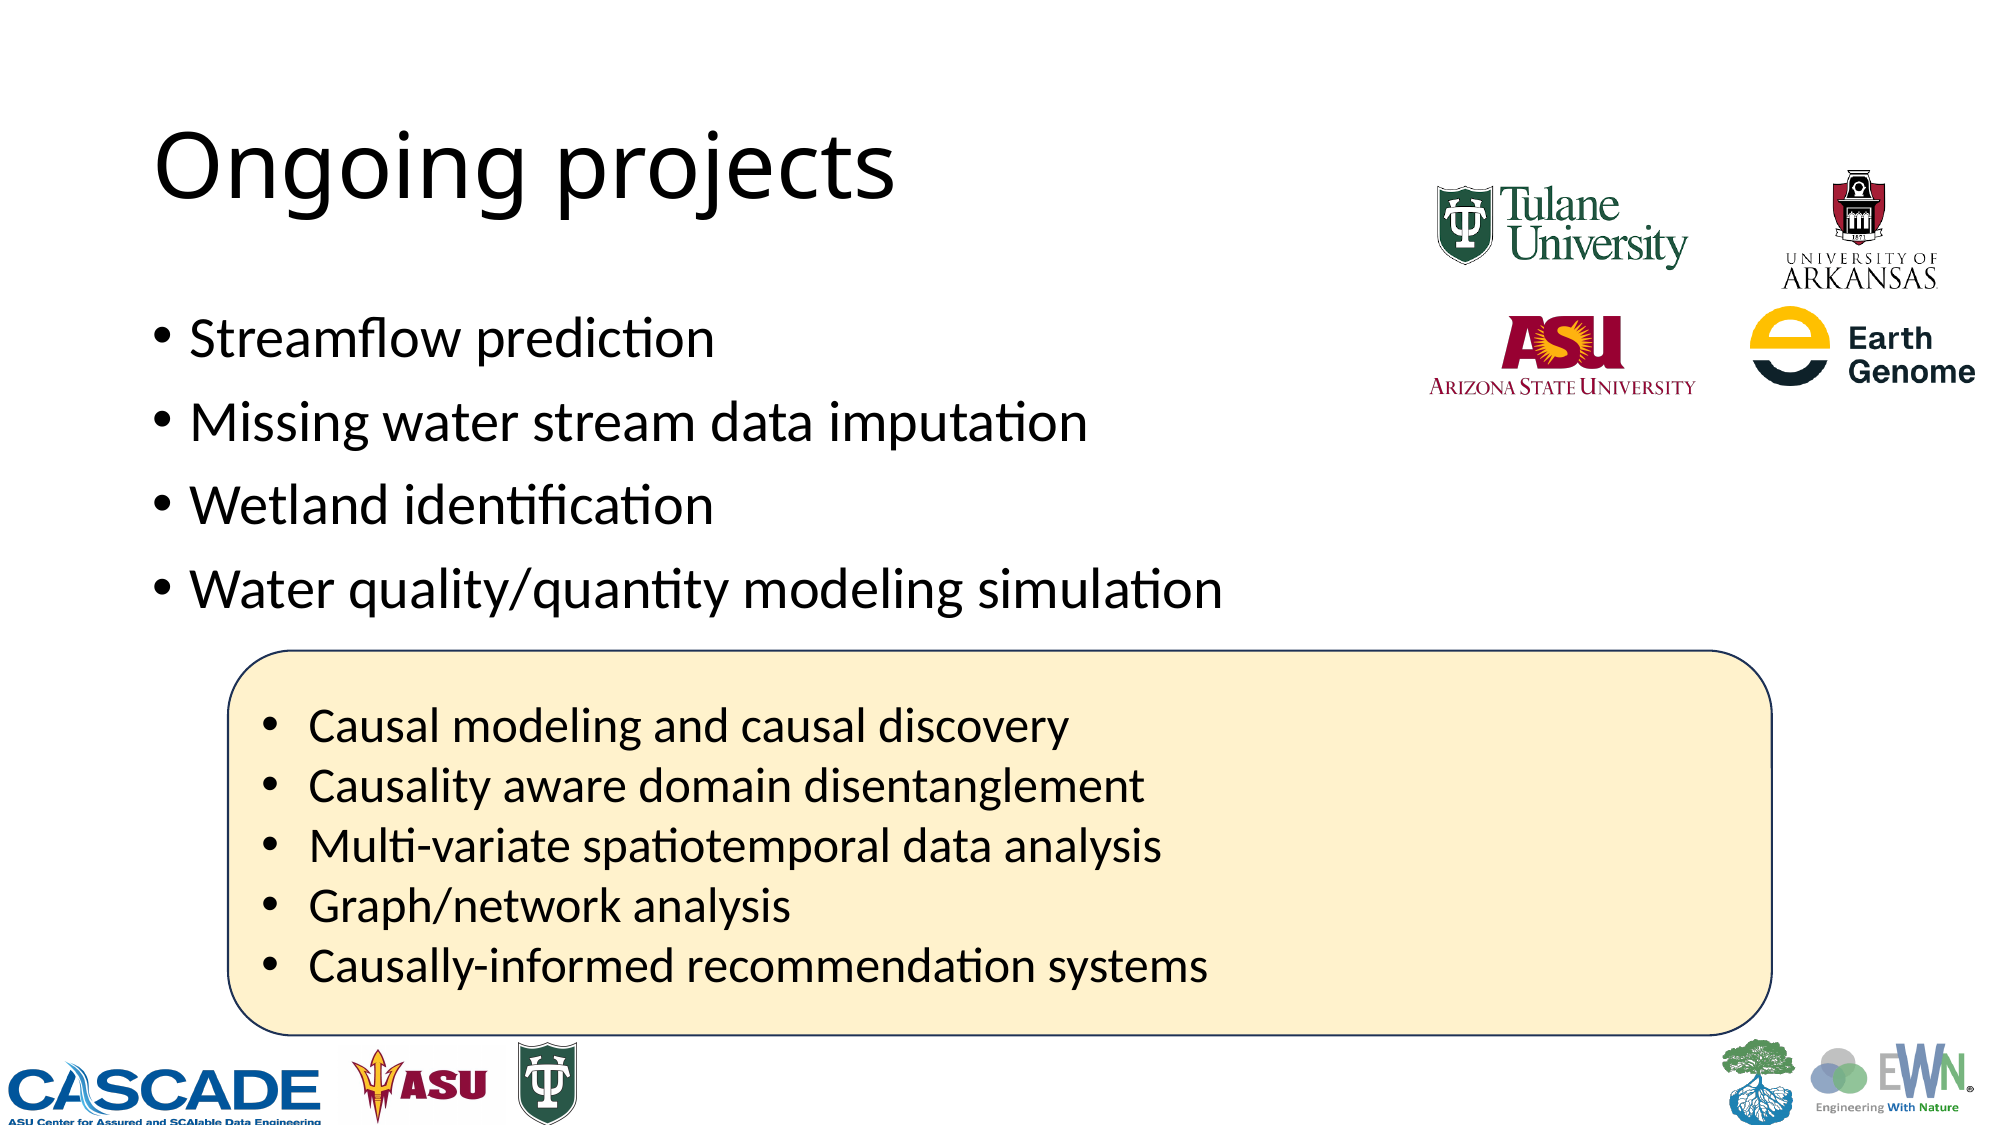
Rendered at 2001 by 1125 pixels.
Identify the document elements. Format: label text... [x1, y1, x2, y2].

picture [1807, 1042, 1986, 1122]
picture [518, 1042, 577, 1125]
picture [1750, 306, 1975, 386]
picture [1436, 184, 1689, 271]
text_box Causal modeling and causal discovery Causality aware domain disentanglement Multi-variate spatiotemporal data analysis Graph/network analysis Causally-informed recommendation systems [226, 649, 1773, 1037]
picture [337, 1045, 506, 1125]
picture [1716, 1035, 1801, 1125]
picture [1781, 170, 1938, 289]
title Ongoing projects [137, 59, 1863, 278]
list Streamflow prediction Missing water stream data imputation Wetland identification Water quality/quantity modeling simulation [137, 299, 1863, 1014]
picture [1429, 316, 1696, 396]
